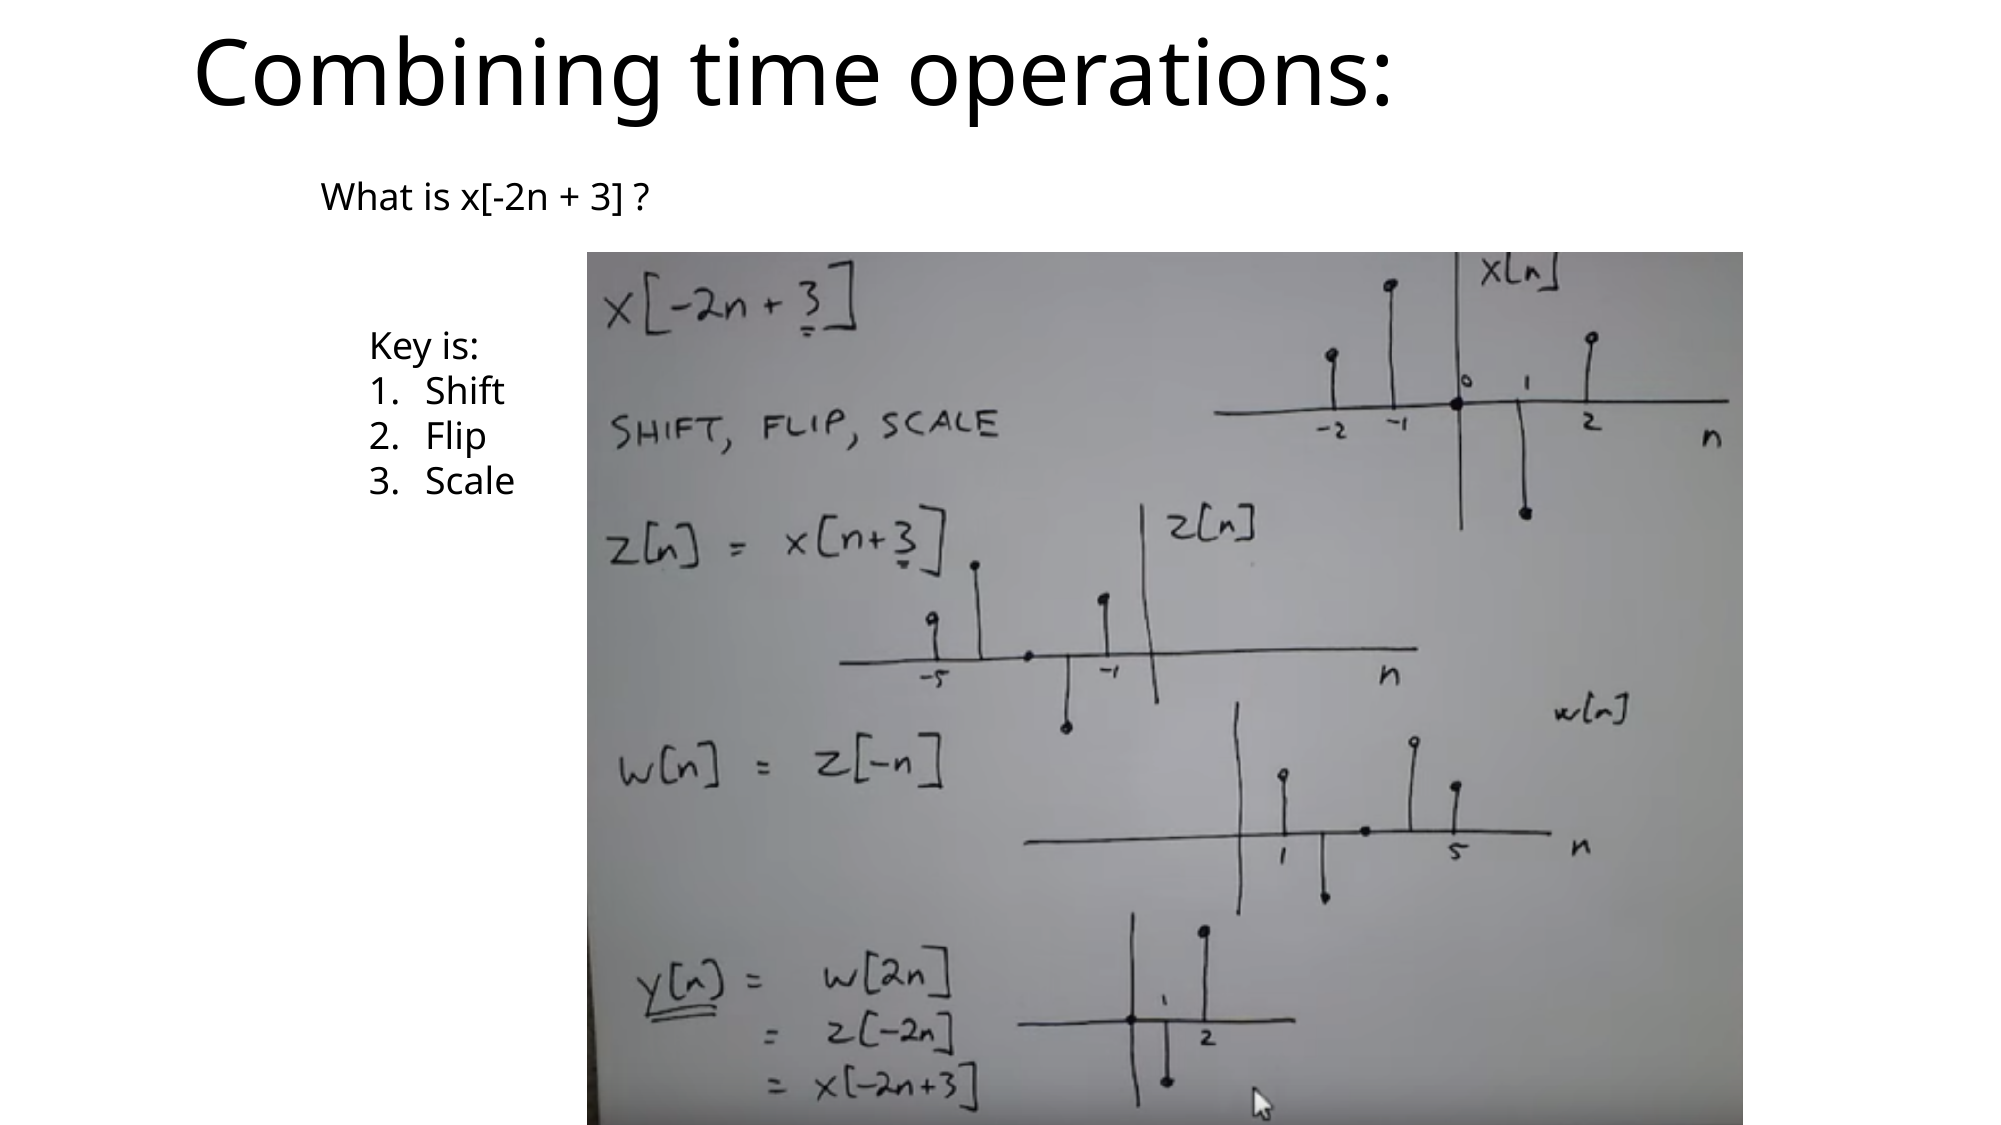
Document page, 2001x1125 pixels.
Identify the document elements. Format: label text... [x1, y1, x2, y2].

text_box Key is: Shift Flip Scale [354, 314, 532, 510]
text_box What is x[-2n + 3] ? [305, 165, 667, 225]
picture [587, 251, 1743, 1125]
title Combining time operations: [177, 0, 1903, 185]
